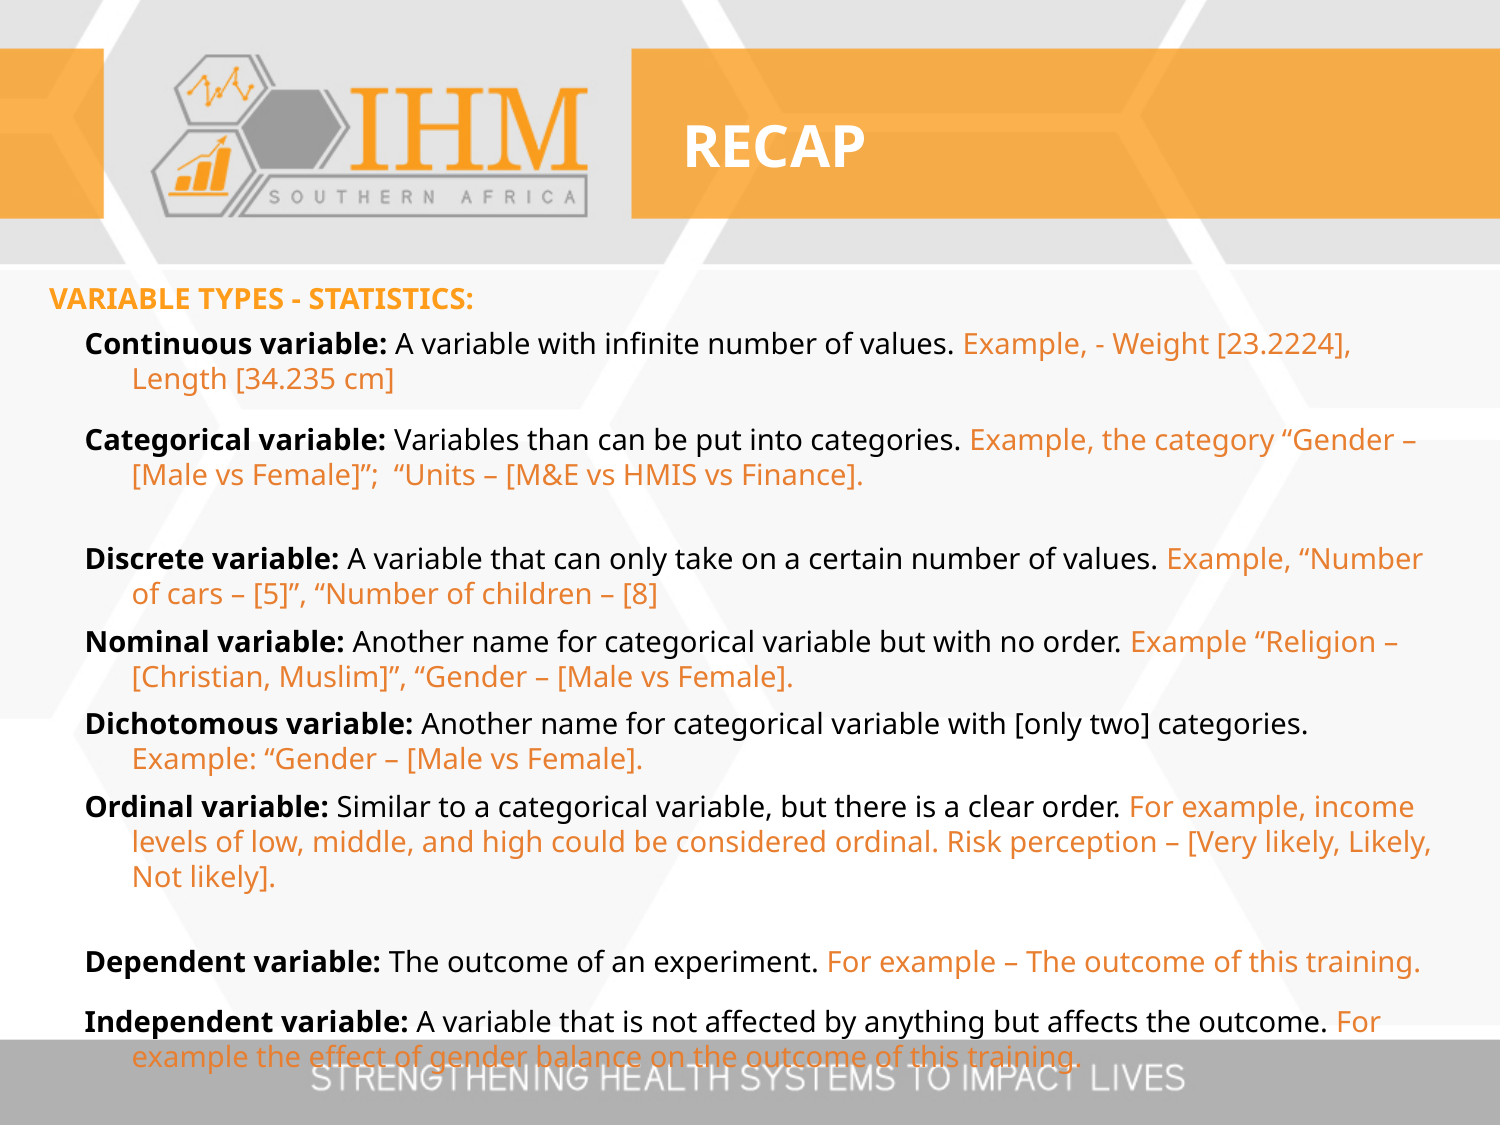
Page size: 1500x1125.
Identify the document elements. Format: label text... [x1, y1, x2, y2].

picture [0, 0, 1500, 1125]
text_box Continuous variable: A variable with infinite number of values. Example, - Weight [23.2224], Length [34.235 cm] Categorical variable: Variables than can be put into categories. Example, the category “Gender – [Male vs Female]”; “Units – [M&E vs HMIS vs Finance]. Discrete variable: A variable that can only take on a certain number of values. Example, “Number of cars – [5]”, “Number of children – [8] Nominal variable: Another name for categorical variable but with no order. Example “Religion – [Christian, Muslim]”, “Gender – [Male vs Female]. Dichotomous variable: Another name for categorical variable with [only two] categories. Example: “Gender – [Male vs Female]. Ordinal variable: Similar to a categorical variable, but there is a clear order. For example, income levels of low, middle, and high could be considered ordinal. Risk perception – [Very likely, Likely, Not likely]. Dependent variable: The outcome of an experiment. For example – The outcome of this training. Independent variable: A variable that is not affected by anything but affects the outcome. For example the effect of gender balance on the outcome of this training. [69, 318, 1457, 1081]
text_box RECAP [667, 101, 1500, 187]
text_box VARIABLE TYPES - STATISTICS: [34, 272, 743, 323]
